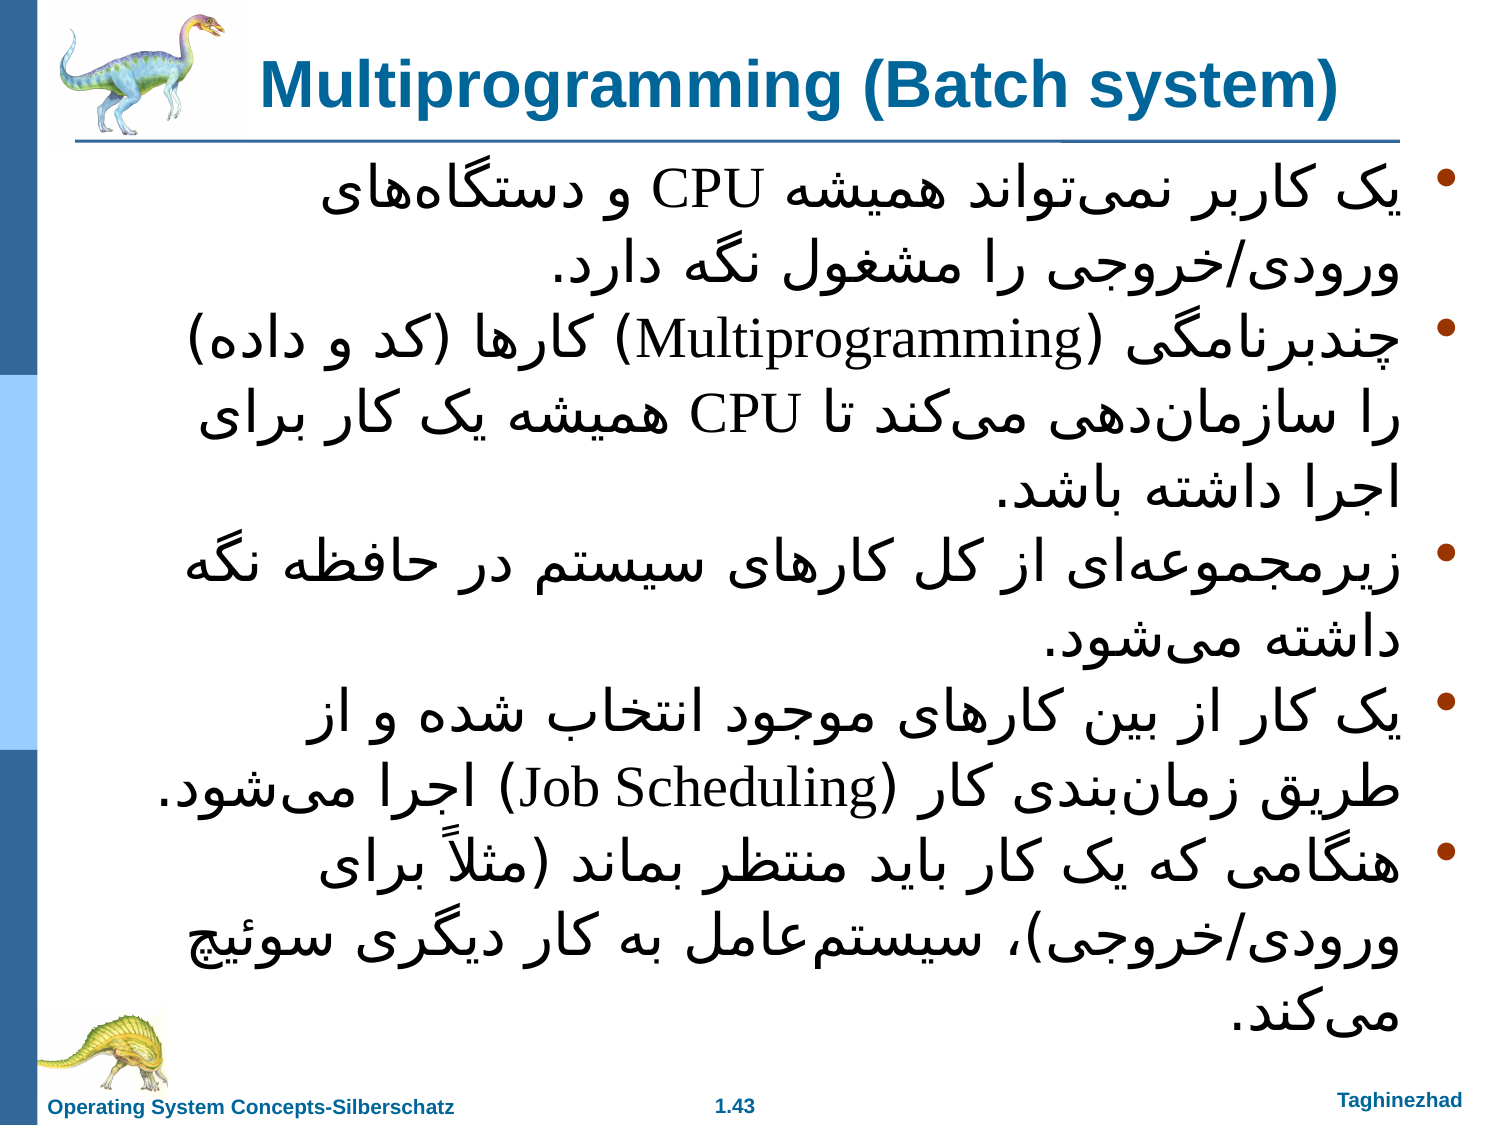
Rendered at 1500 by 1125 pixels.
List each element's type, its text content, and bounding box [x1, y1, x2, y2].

title Multiprogramming (Batch system) [175, 33, 1425, 129]
list یک کاربر نمی‌تواند همیشه CPU و دستگاه‌های ورودی/خروجی را مشغول نگه دارد. چندبرنامگی (Multiprogramming) کارها (کد و داده) را سازمان‌دهی می‌کند تا CPU همیشه یک کار برای اجرا داشته باشد. زیرمجموعه‌ای از کل کارهای سیستم در حافظه نگه داشته می‌شود. یک کار از بین کارهای موجود انتخاب شده و از طریق زمان‌بندی کار (Job Scheduling) اجرا می‌شود. هنگامی که یک کار باید منتظر بماند (مثلاً برای ورودی/خروجی)، سیستم‌عامل به کار دیگری سوئیچ می‌کند. [135, 137, 1475, 1092]
picture [38, 1006, 168, 1099]
picture [46, 0, 243, 149]
